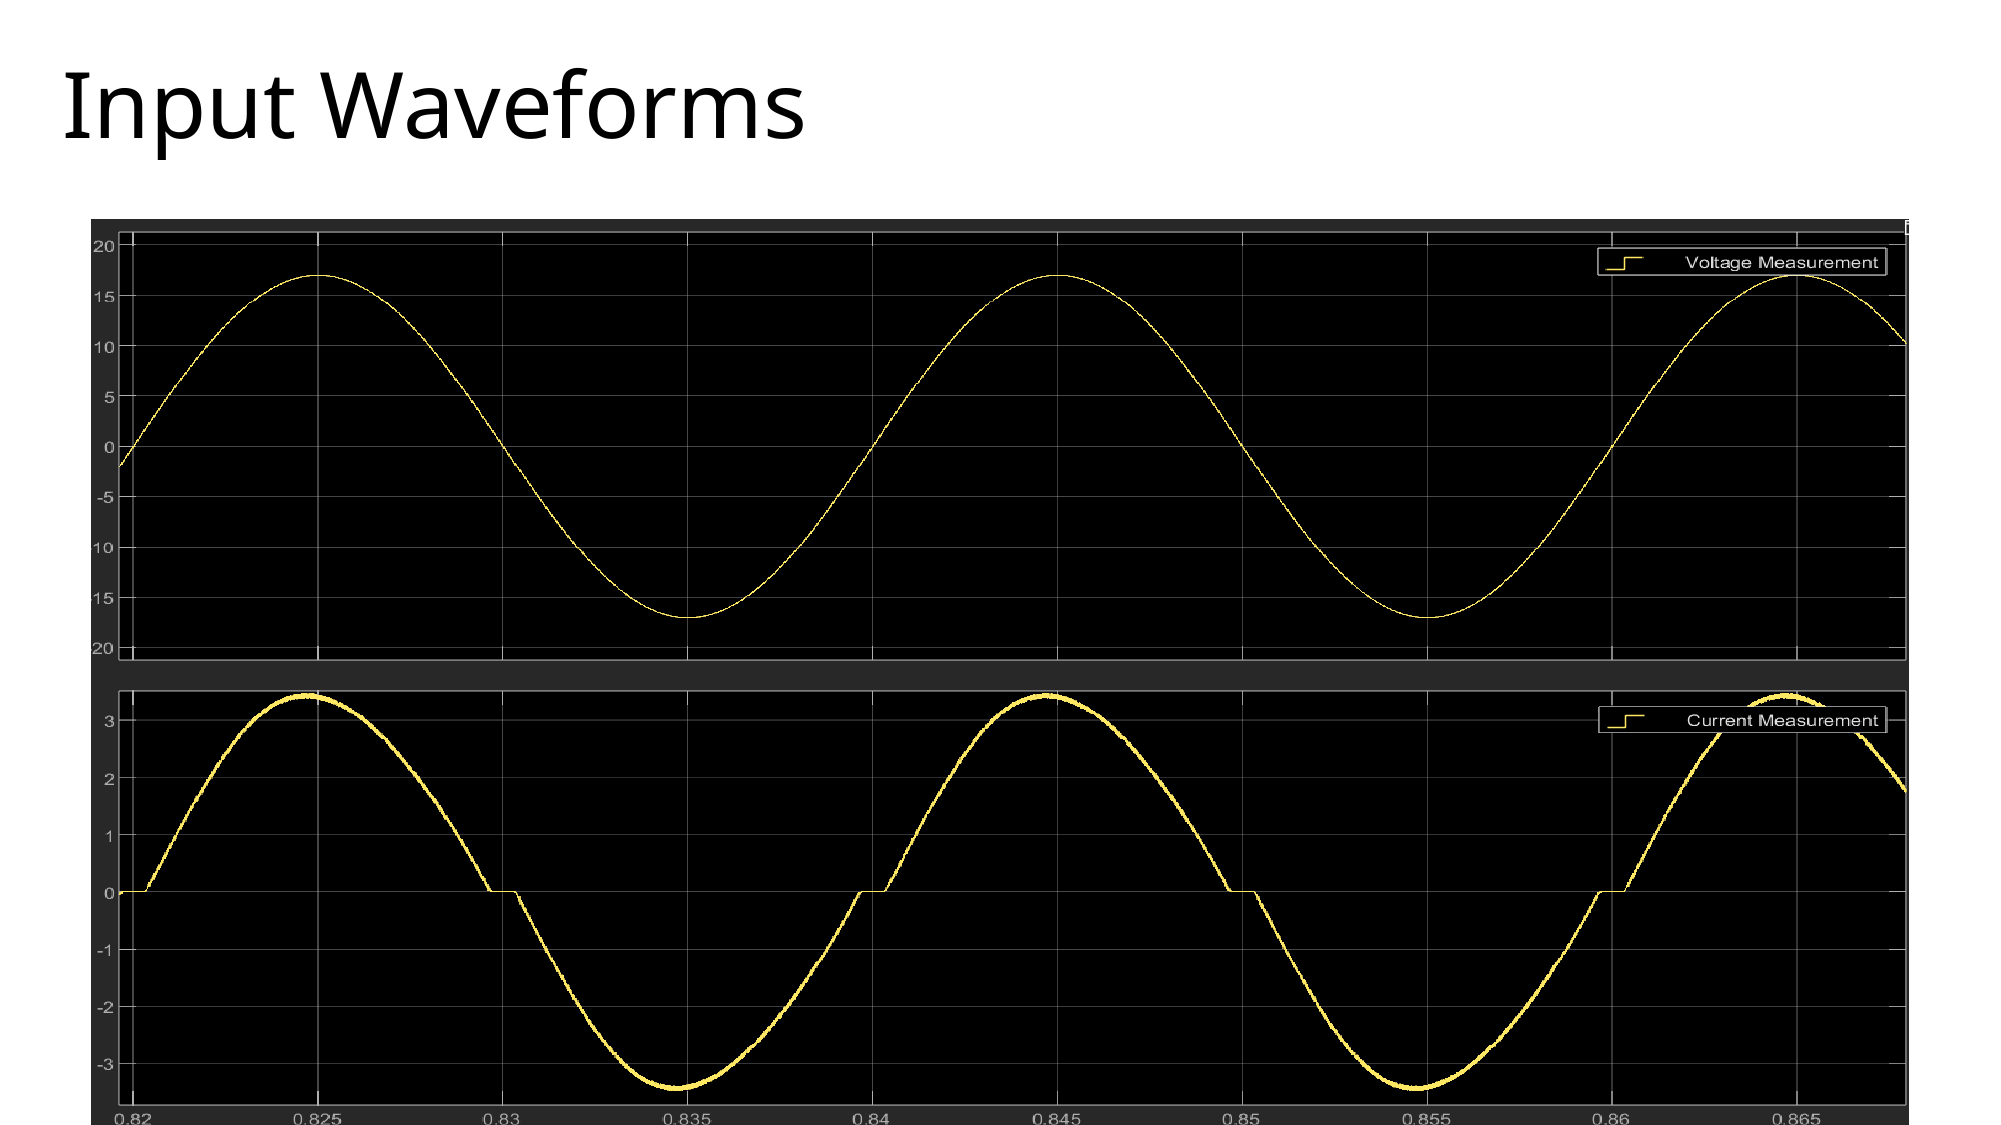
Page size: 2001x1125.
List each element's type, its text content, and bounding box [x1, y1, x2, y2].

title Input Waveforms [0, 31, 1725, 187]
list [91, 219, 1909, 1125]
